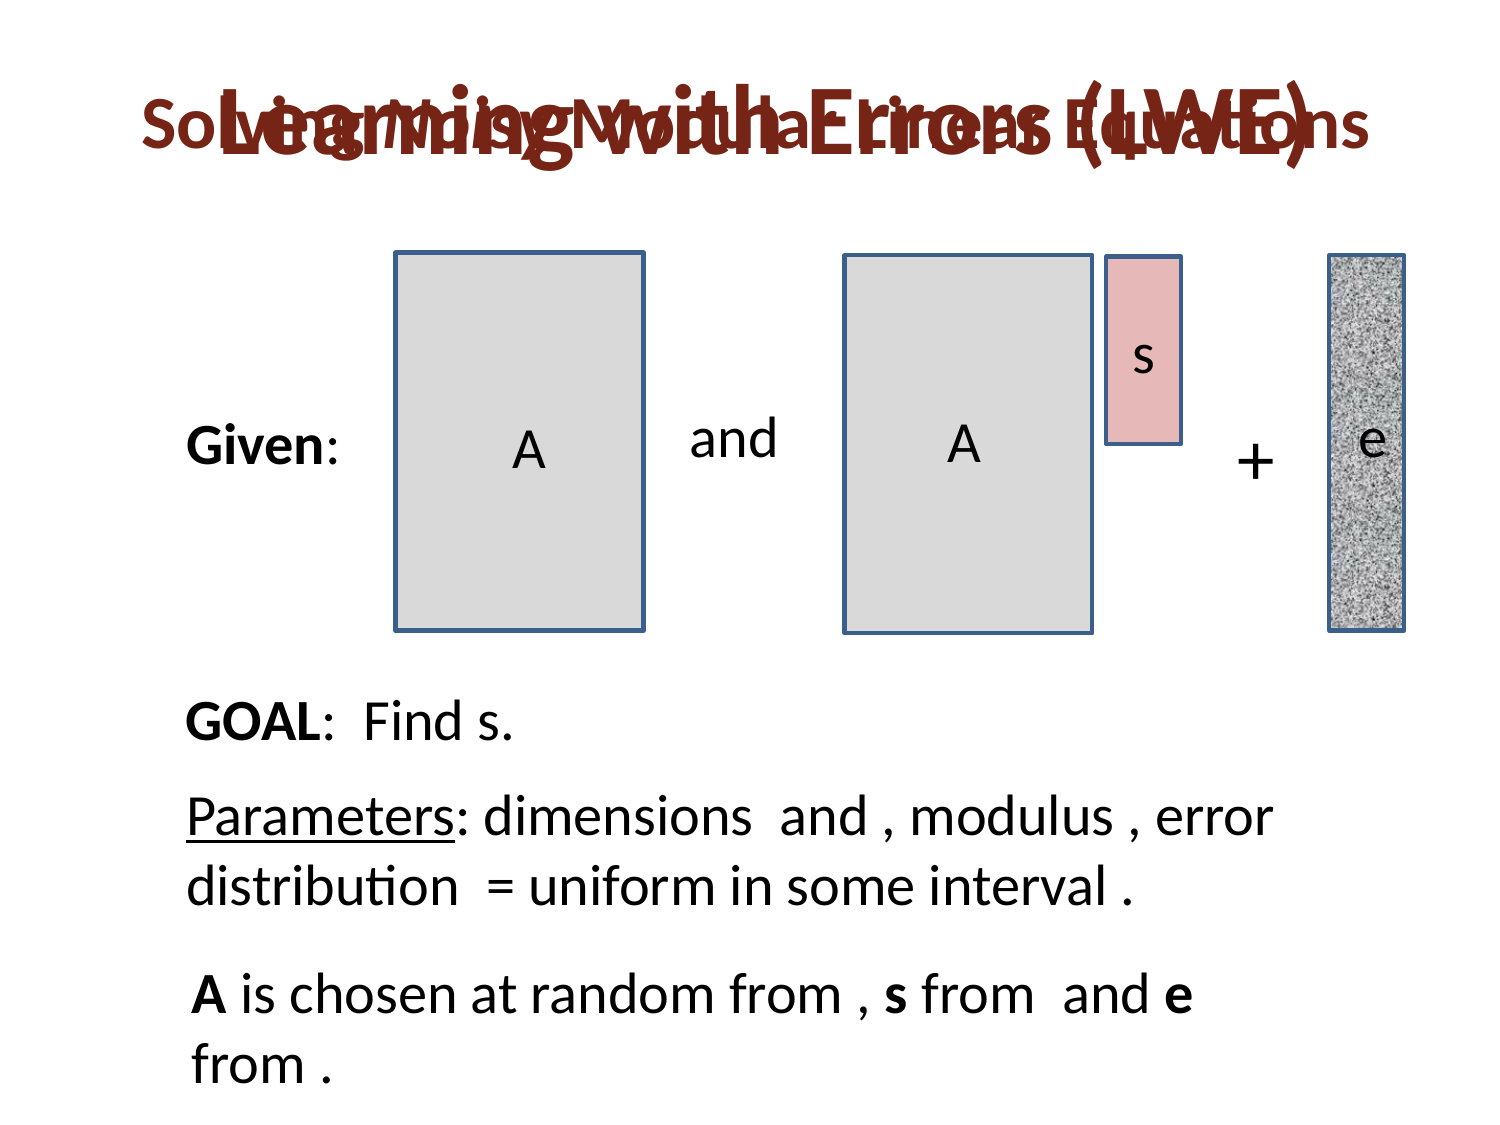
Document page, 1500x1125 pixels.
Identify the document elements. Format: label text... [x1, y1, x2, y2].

text_box [1104, 254, 1183, 446]
text_box and [674, 385, 809, 483]
text_box [1327, 253, 1406, 633]
text_box A [933, 390, 1004, 488]
text_box A [497, 397, 569, 494]
text_box e [1343, 385, 1415, 483]
text_box Given: [171, 393, 379, 490]
text_box s [1117, 302, 1189, 399]
text_box [393, 250, 646, 633]
text_box Learning with Errors (LWE) [60, 20, 1474, 209]
title Solving Noisy Modular Linear Equations [50, 24, 1463, 213]
text_box GOAL: Find s. [171, 668, 1117, 766]
text_box + [1222, 406, 1327, 504]
text_box [842, 253, 1094, 635]
